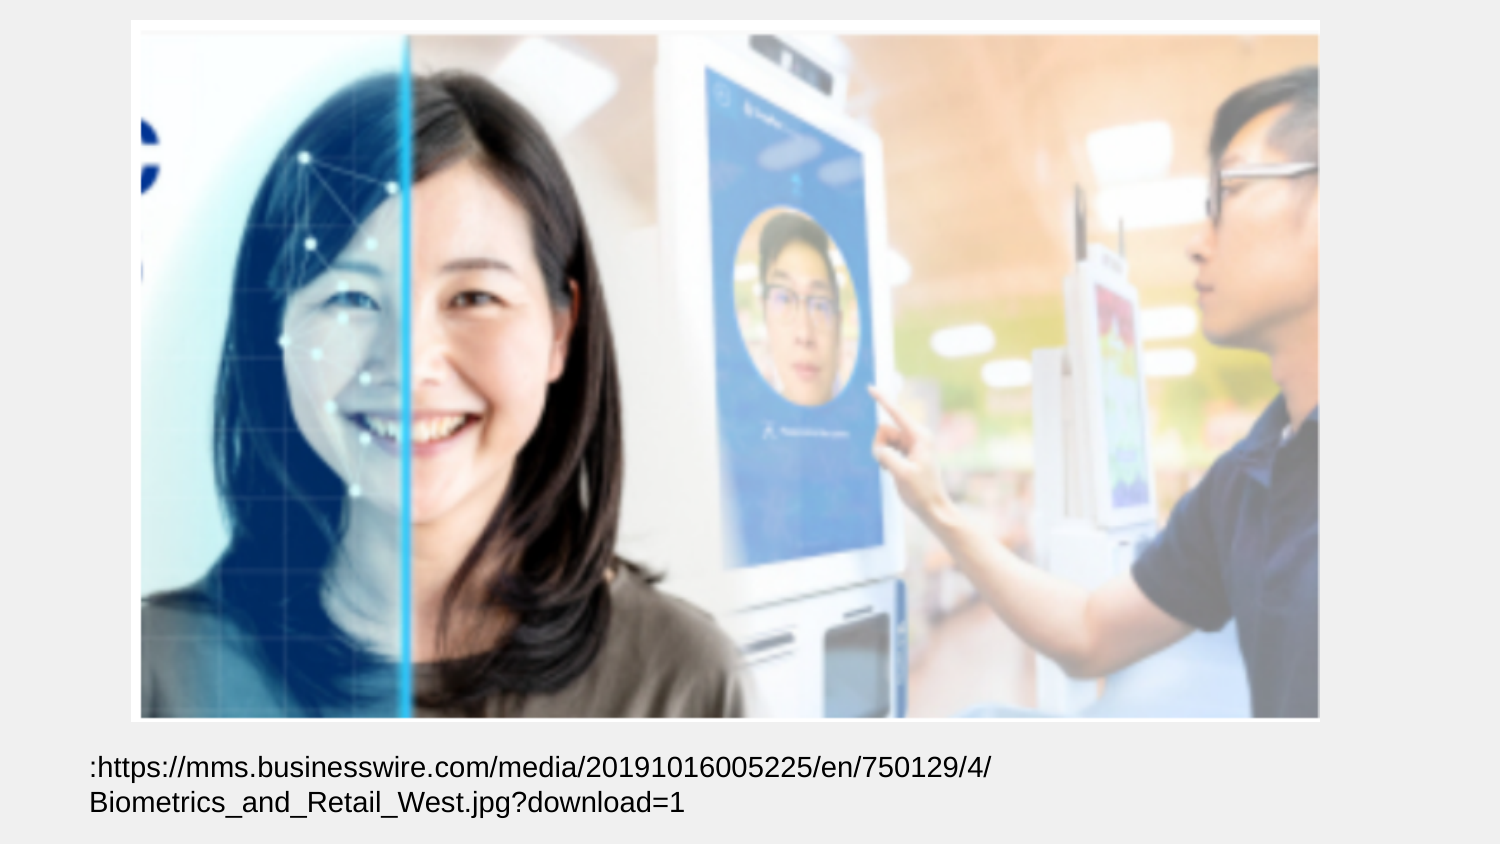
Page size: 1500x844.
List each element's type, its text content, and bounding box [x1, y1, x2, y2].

text_box :https://mms.businesswire.com/media/20191016005225/en/750129/4/Biometrics_and_Retail_West.jpg?download=1 [74, 740, 1426, 826]
picture [130, 20, 1321, 722]
